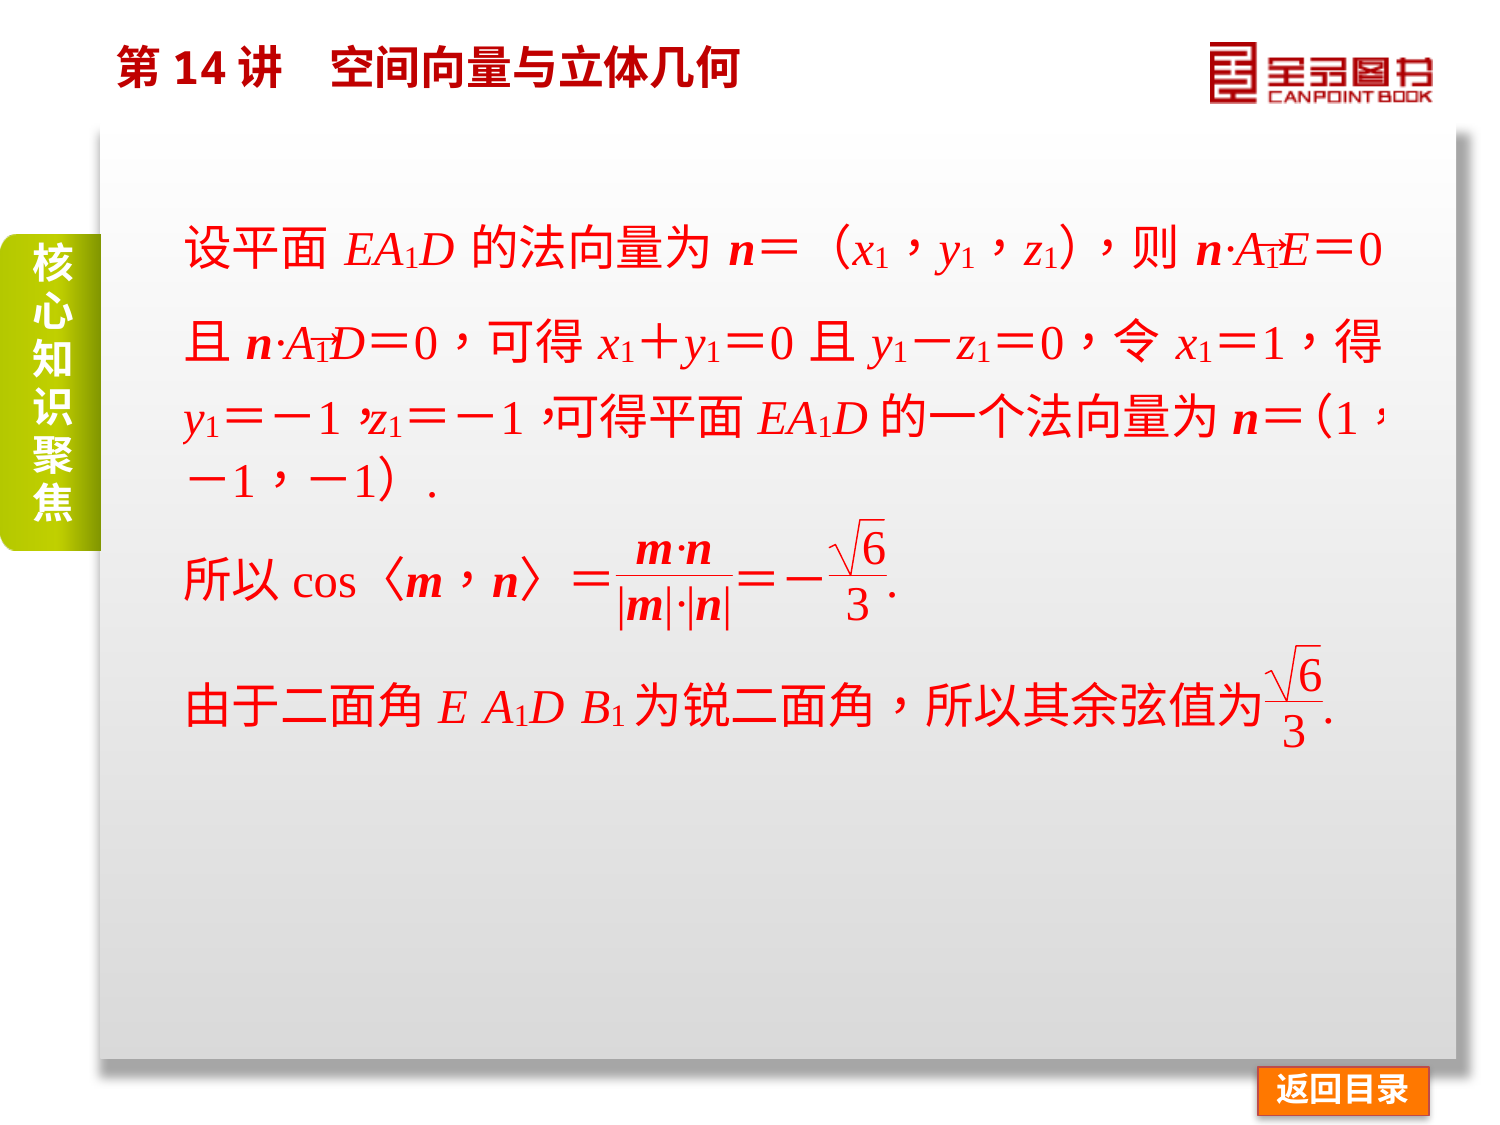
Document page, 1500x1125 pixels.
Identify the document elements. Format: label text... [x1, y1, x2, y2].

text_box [182, 196, 1384, 1048]
title 第14讲 空间向量与立体几何 [100, 27, 1199, 106]
text_box 返回目录 [1257, 1066, 1430, 1116]
picture [1210, 42, 1433, 104]
picture [0, 233, 101, 551]
